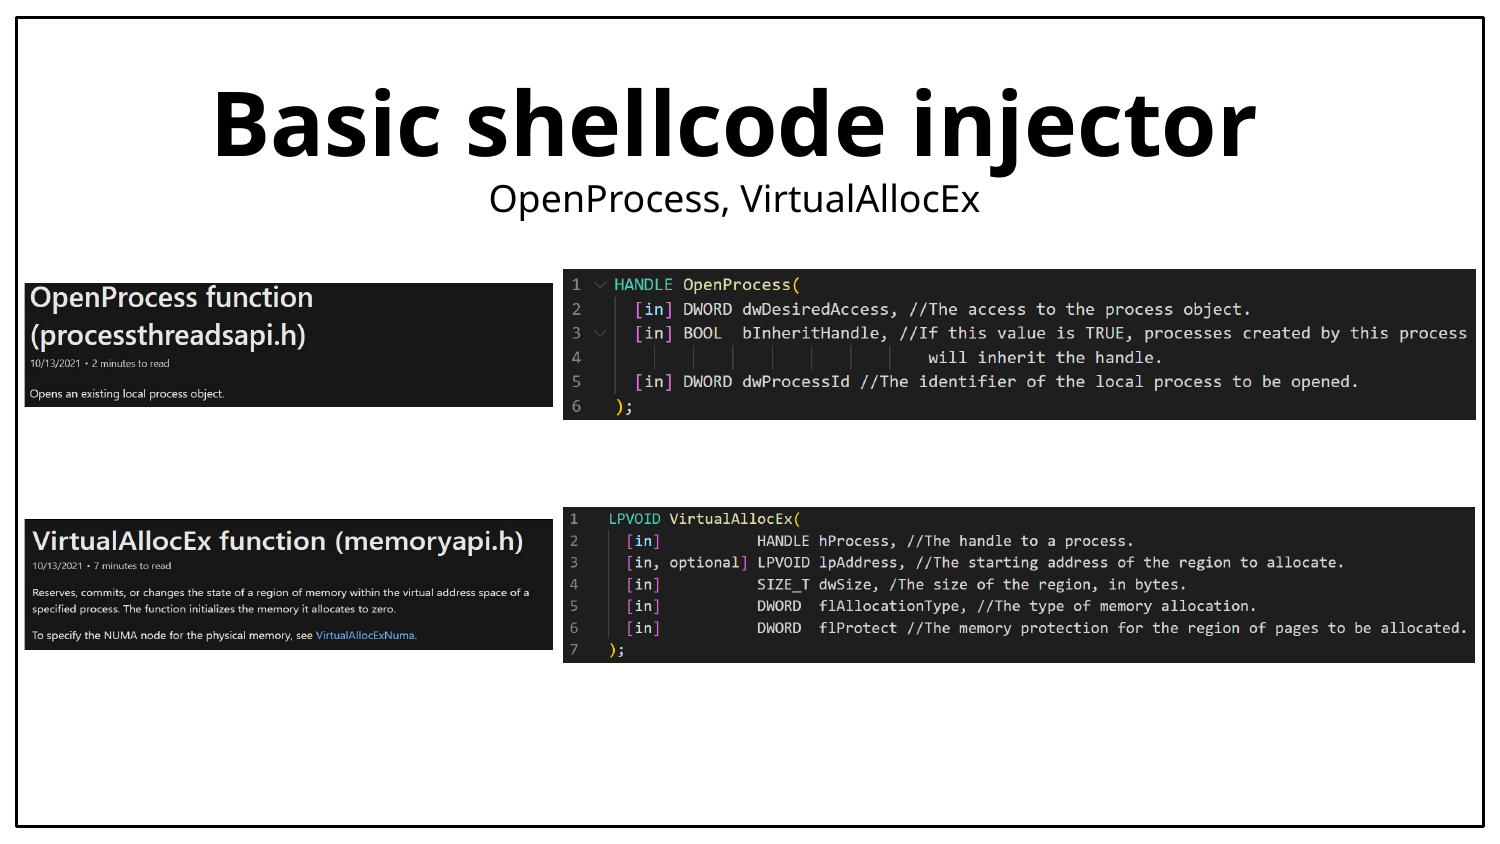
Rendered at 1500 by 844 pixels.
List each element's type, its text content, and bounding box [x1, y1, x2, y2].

title Basic shellcode injector [102, 51, 1367, 167]
picture [562, 507, 1475, 663]
text_box OpenProcess, VirtualAllocEx [92, 167, 1377, 228]
picture [562, 268, 1476, 420]
picture [24, 282, 553, 407]
picture [24, 519, 553, 651]
